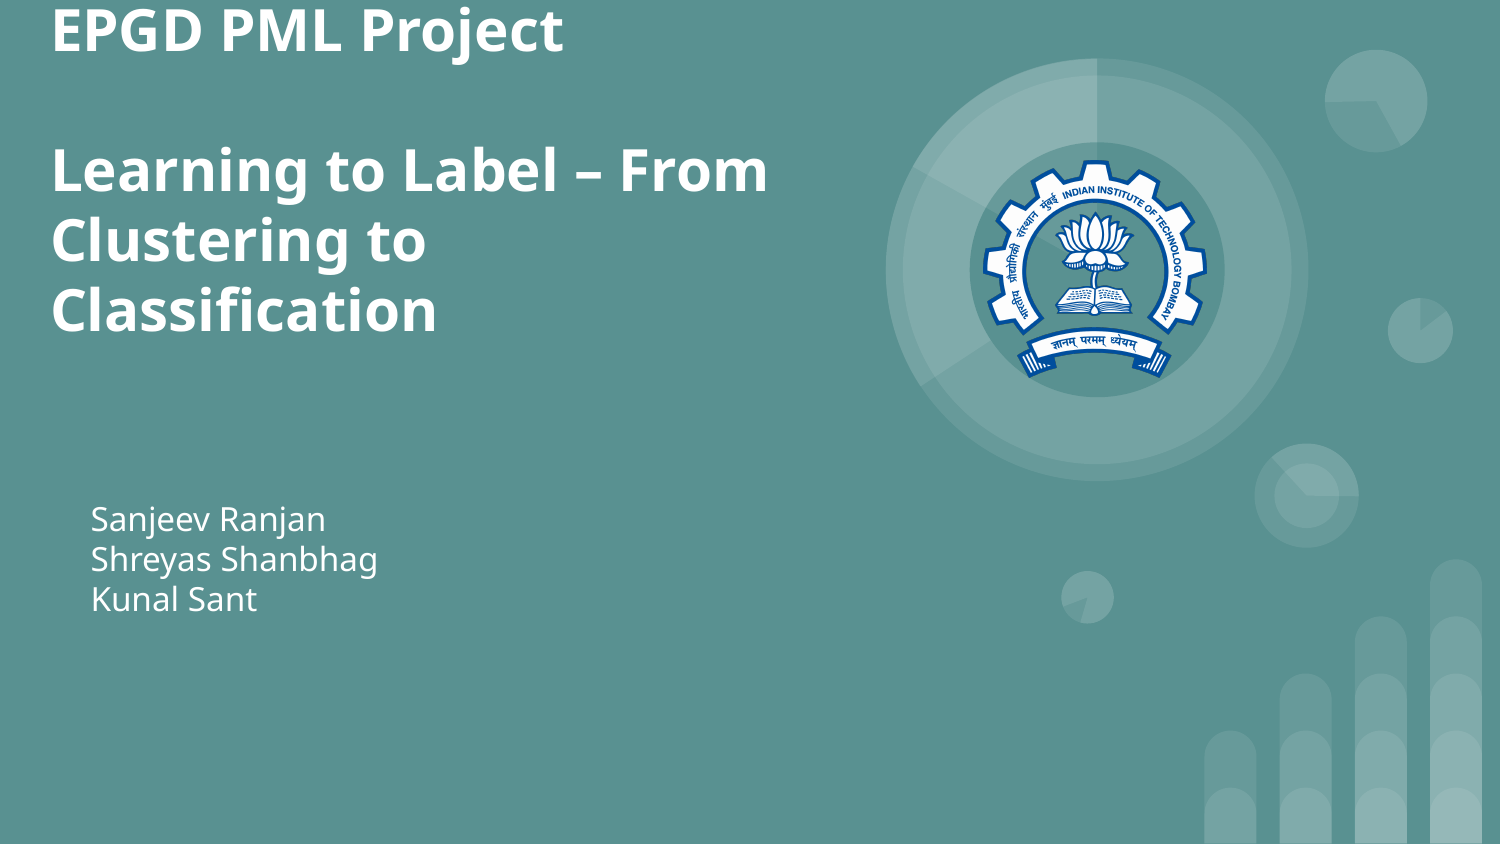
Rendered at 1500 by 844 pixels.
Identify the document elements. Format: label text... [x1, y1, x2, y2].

title EPGD PML Project Learning to Label – From Clustering to Classification [35, 27, 827, 378]
picture [982, 159, 1207, 378]
subtitle Sanjeev Ranjan Shreyas Shanbhag Kunal Sant [75, 483, 777, 658]
